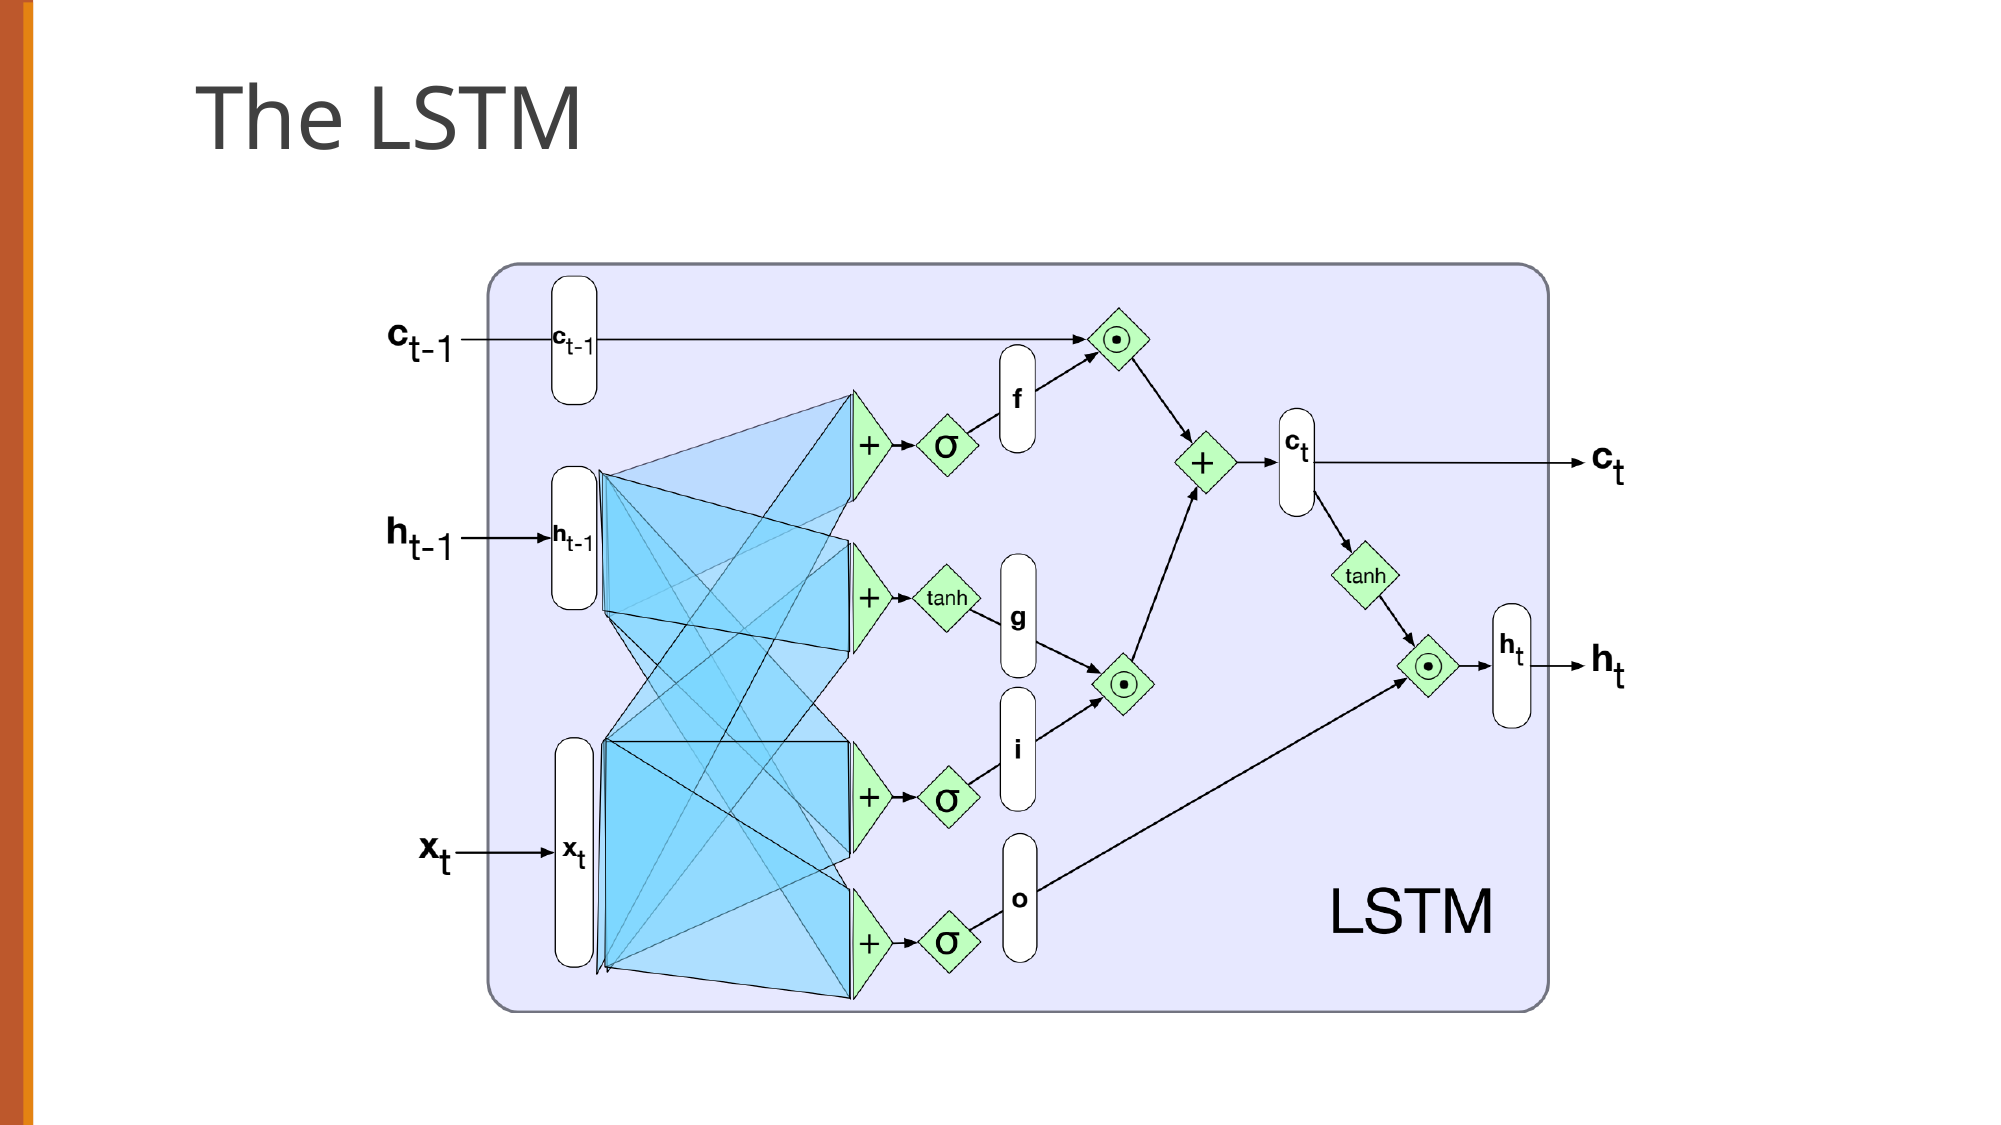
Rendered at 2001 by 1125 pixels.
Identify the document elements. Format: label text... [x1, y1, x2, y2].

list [380, 261, 1630, 1013]
title The LSTM [180, 26, 1830, 175]
